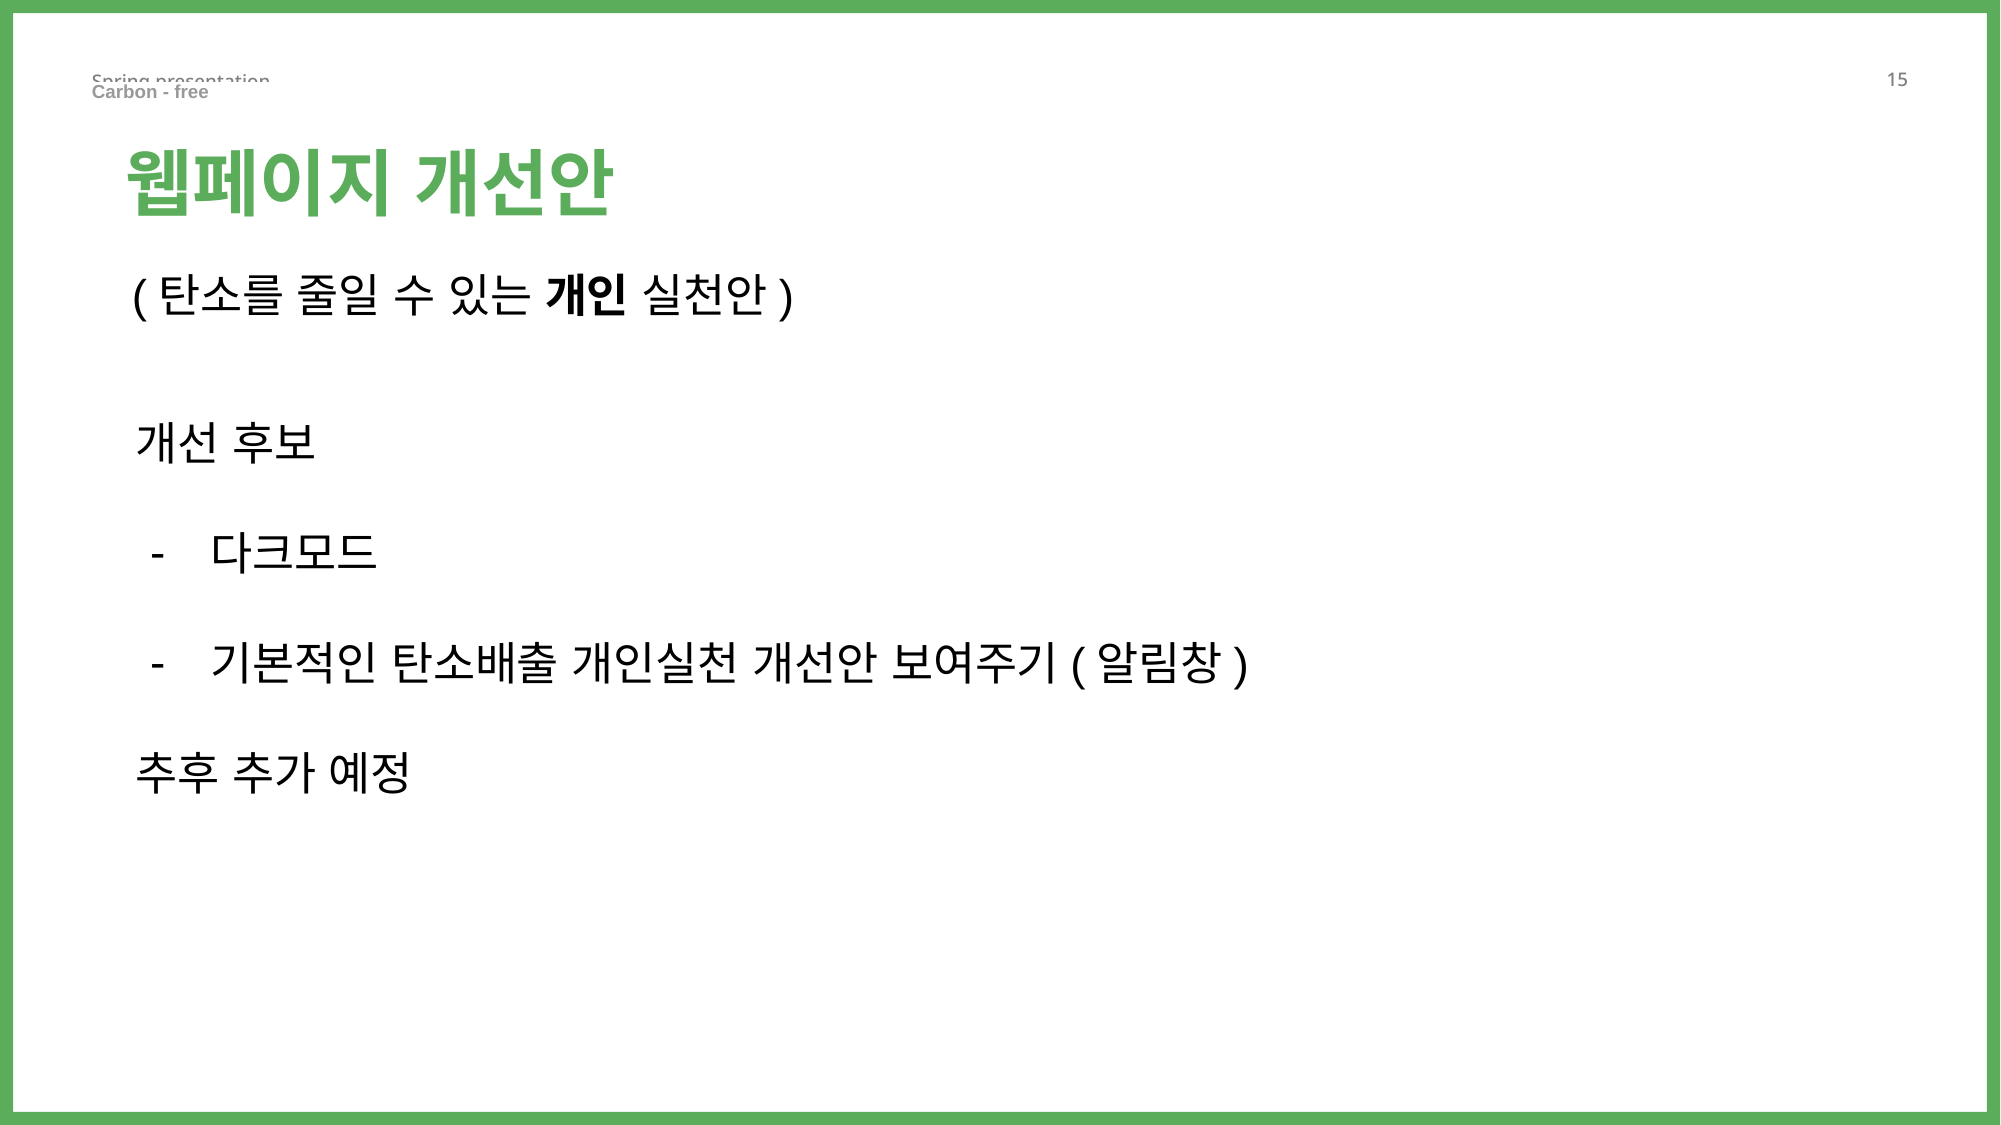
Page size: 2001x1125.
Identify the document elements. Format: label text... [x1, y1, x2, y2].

text_box 개선 후보 다크모드 기본적인 탄소배출 개인실천 개선안 보여주기(알림창) 추후 추가 예정 [120, 399, 1707, 815]
text_box (탄소를 줄일 수 있는 개인 실천안) [116, 251, 1230, 337]
text_box Carbon - free ㅤ ㅤ [91, 69, 300, 171]
text_box 웹페이지 개선안 [125, 137, 871, 226]
